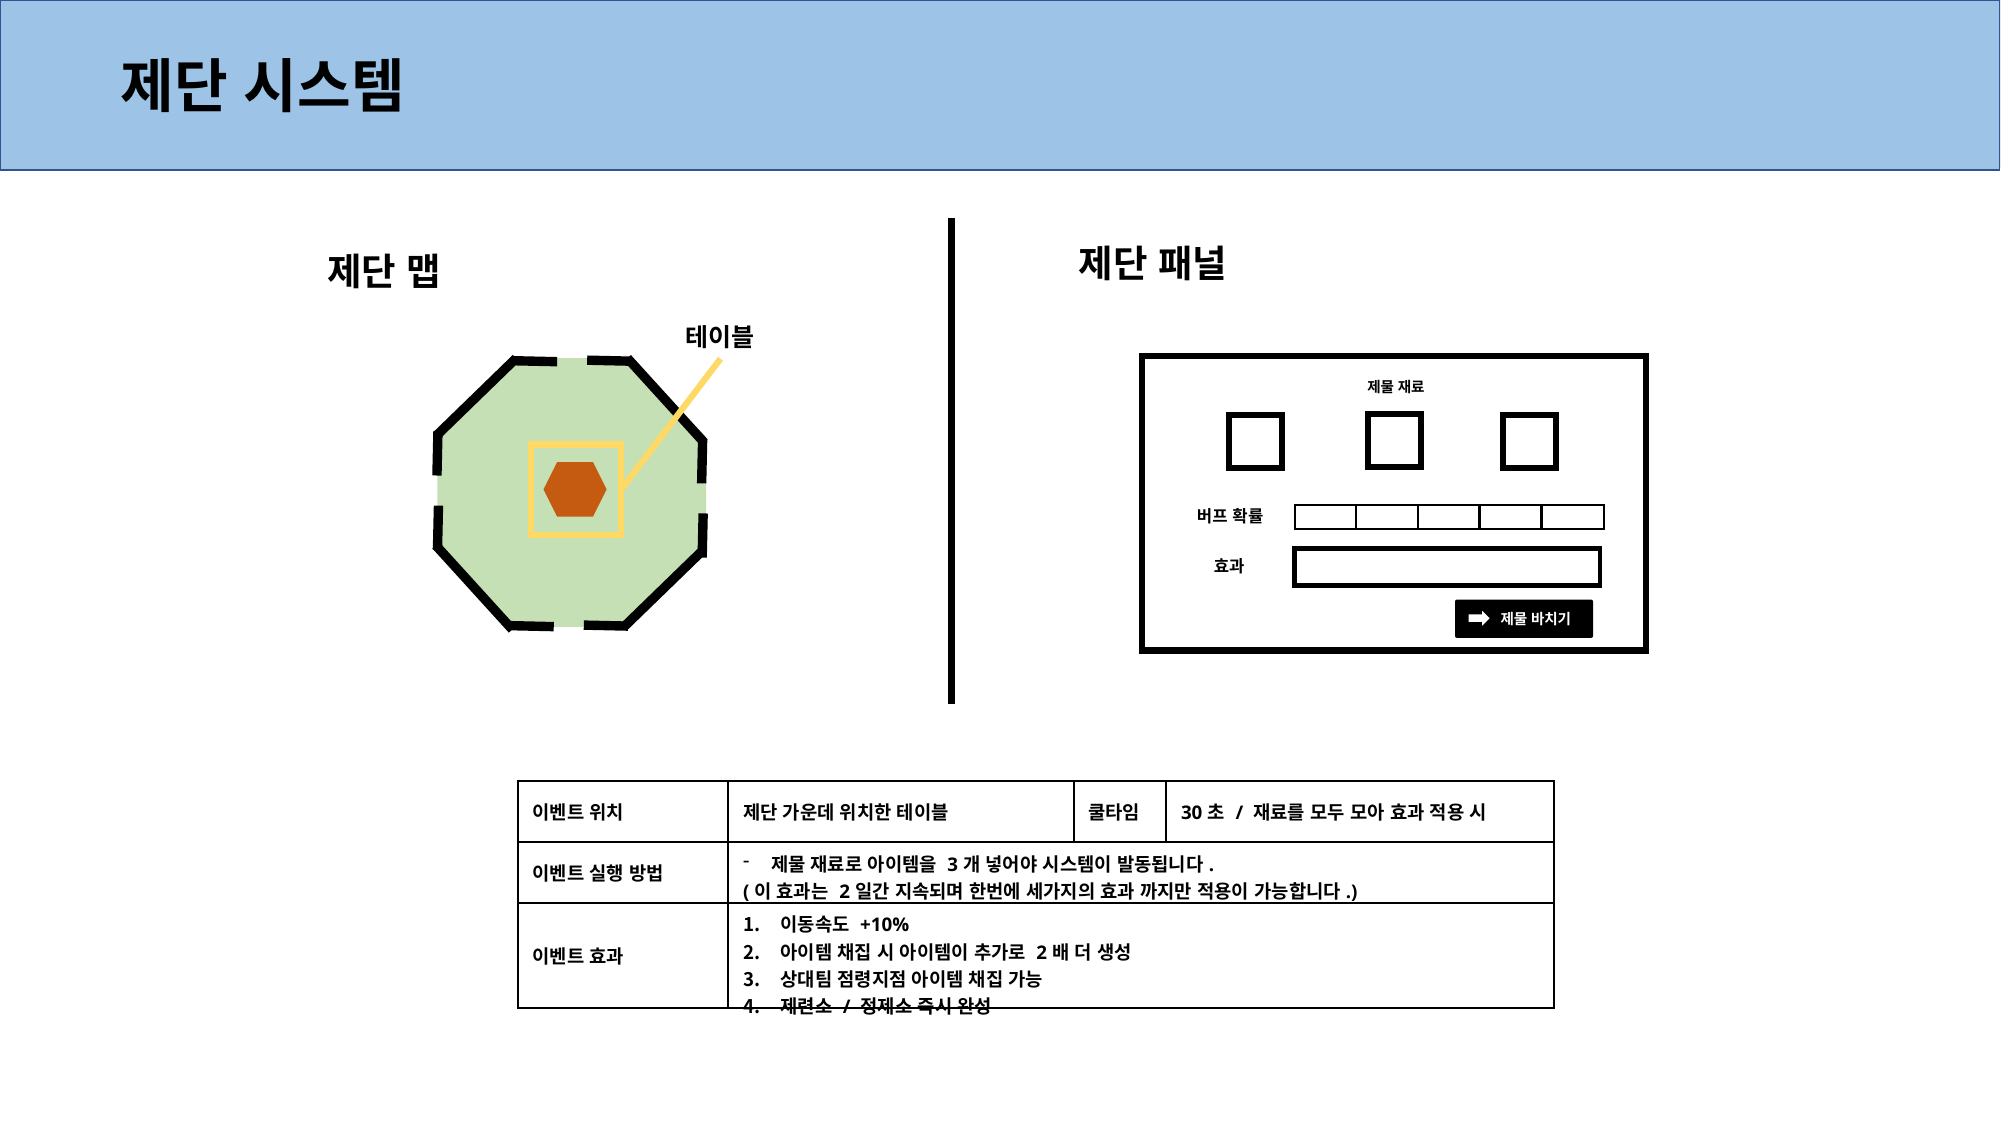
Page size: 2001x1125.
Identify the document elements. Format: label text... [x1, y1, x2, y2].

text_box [435, 358, 707, 630]
text_box [0, 0, 2000, 171]
table_cell 제물 재료로 아이템을 3개 넣어야 시스템이 발동됩니다. (이 효과는 2일간 지속되며 한번에 세가지의 효과 까지만 적용이 가능합니다.) [729, 843, 1553, 902]
text_box 제단 시스템 [106, 41, 1042, 127]
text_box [620, 359, 721, 490]
table_cell 이동속도 +10% 아이템 채집 시 아이템이 추가로 2배 더 생성 상대팀 점령지점 아이템 채집 가능 제련소 / 정제소 즉시 완성 [729, 904, 1553, 1007]
text_box 제단 패널 [1064, 232, 1243, 293]
text_box 제단 맵 [312, 240, 457, 300]
table_header 30초 / 재료를 모두 모아 효과 적용 시 [1167, 782, 1553, 841]
table_header 쿨타임 [1075, 782, 1165, 841]
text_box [1141, 355, 1646, 651]
table_header 이벤트 위치 [519, 782, 727, 841]
table_cell 이벤트 효과 [519, 904, 727, 1007]
text_box 테이블 [671, 314, 770, 359]
table_header 제단 가운데 위치한 테이블 [729, 782, 1073, 841]
table_cell 이벤트 실행 방법 [519, 843, 727, 902]
